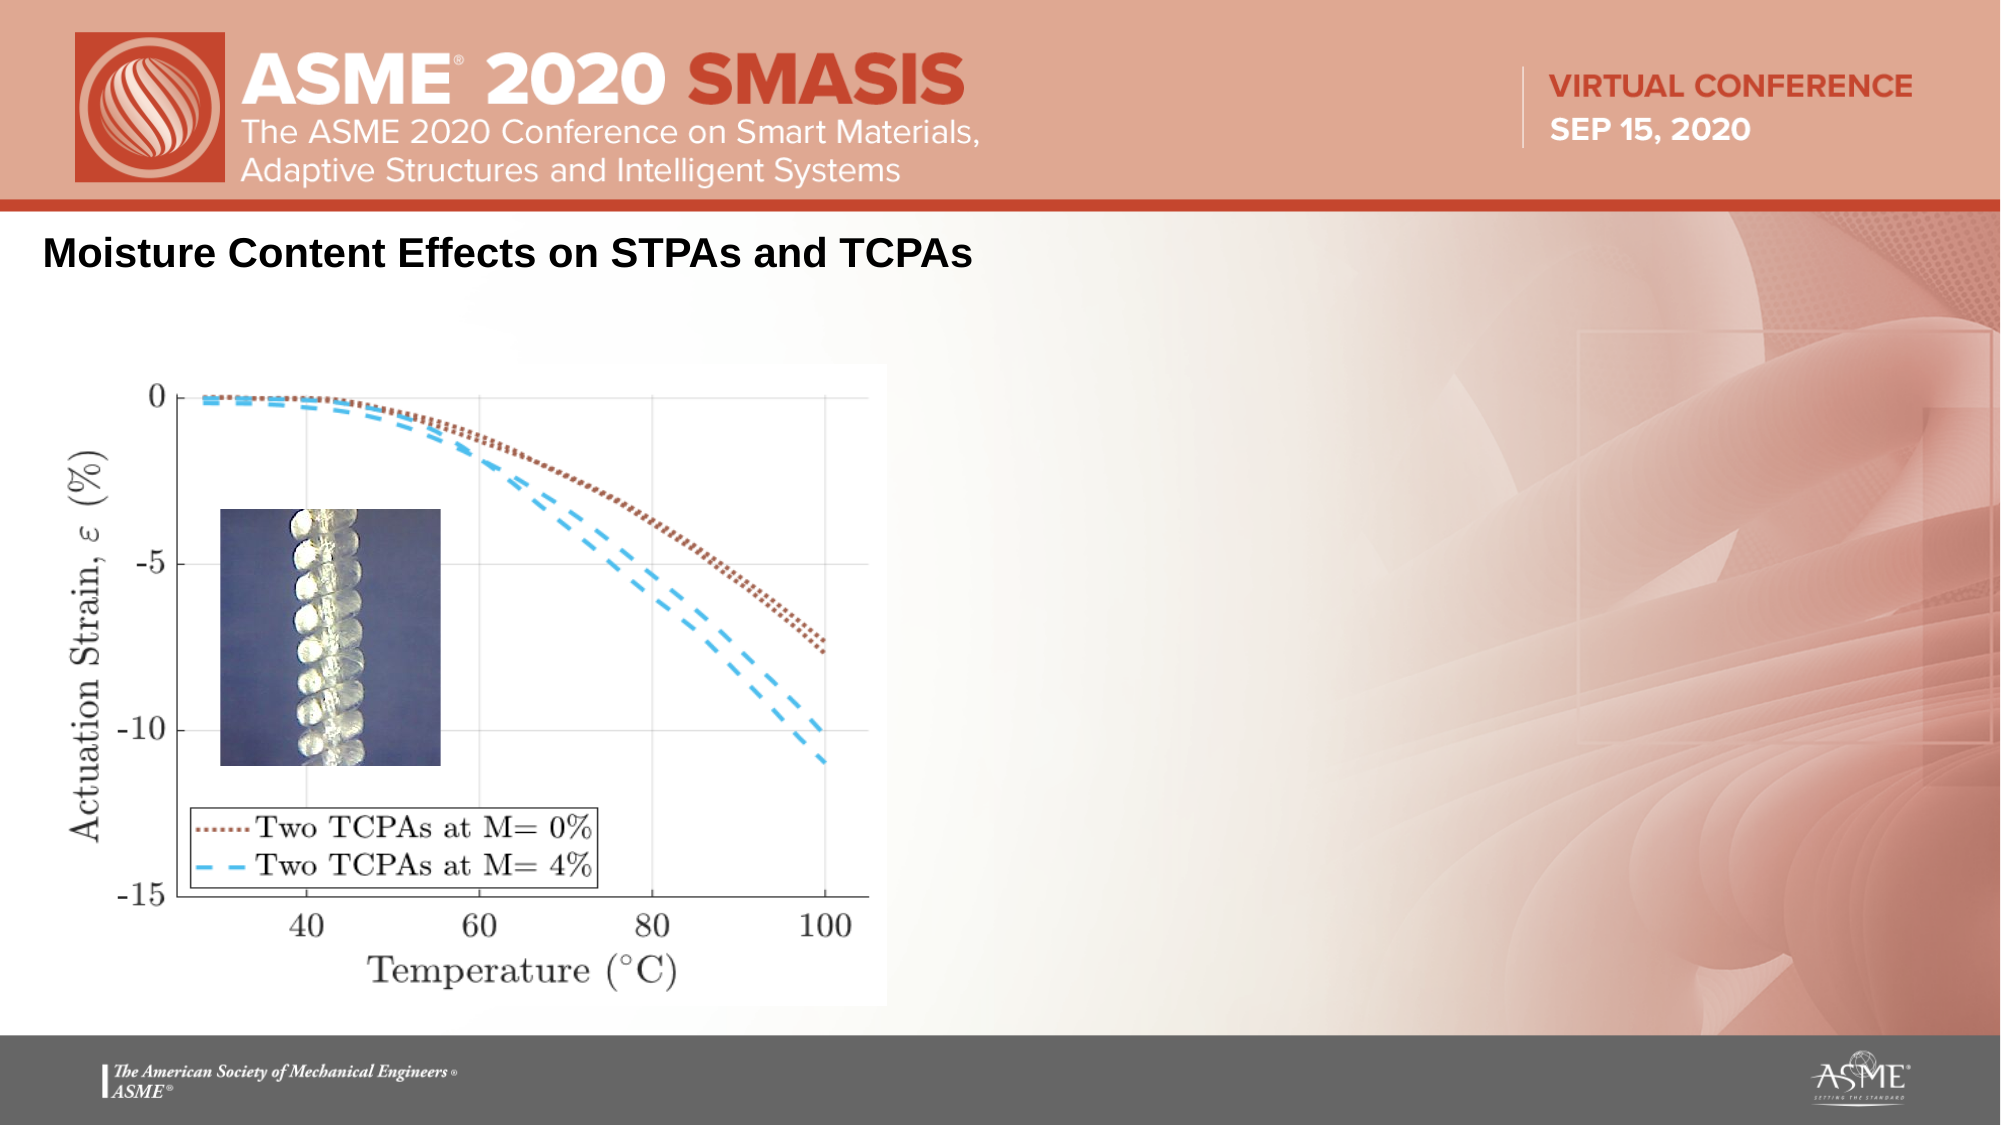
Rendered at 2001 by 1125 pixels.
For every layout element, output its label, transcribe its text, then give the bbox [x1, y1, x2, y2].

picture [0, 0, 2001, 1125]
text_box Moisture Content Effects on STPAs and TCPAs [0, 218, 989, 284]
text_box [35, 364, 887, 1006]
